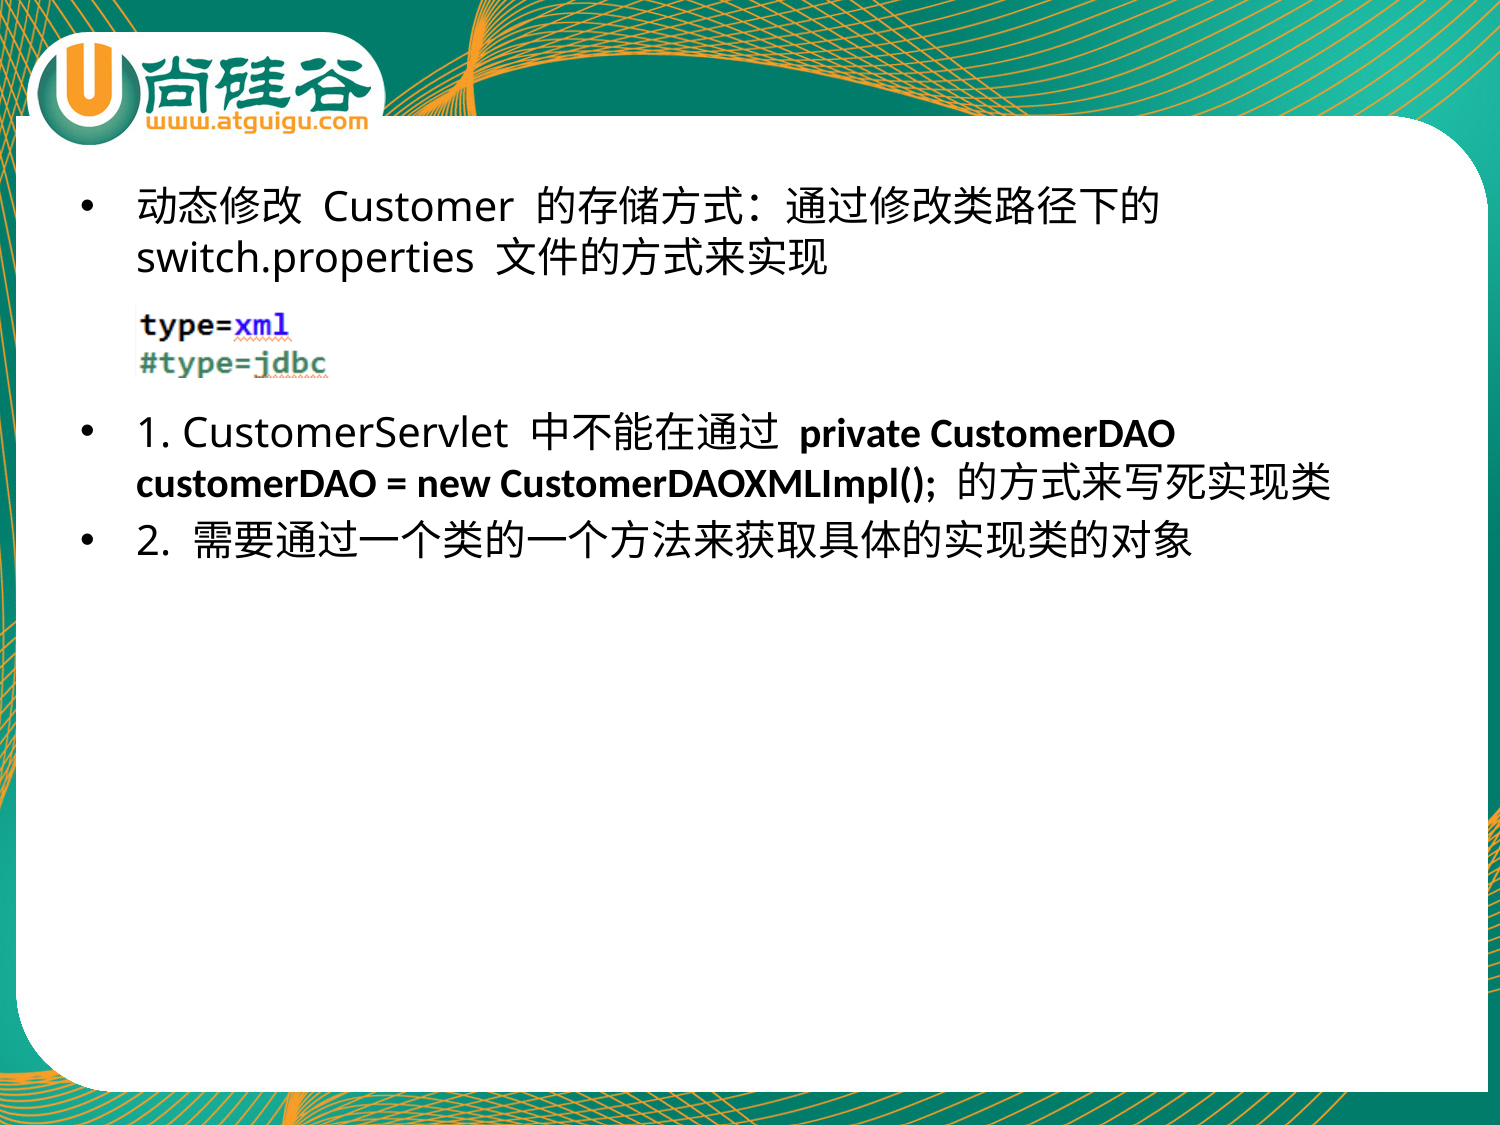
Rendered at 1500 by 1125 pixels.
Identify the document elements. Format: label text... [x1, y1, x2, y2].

list 动态修改 Customer 的存储方式：通过修改类路径下的 switch.properties 文件的方式来实现 1. CustomerServlet 中不能在通过 private CustomerDAO customerDAO = new CustomerDAOXMLImpl(); 的方式来写死实现类 2. 需要通过一个类的一个方法来获取具体的实现类的对象 [64, 172, 1415, 916]
picture [0, 0, 1500, 1125]
